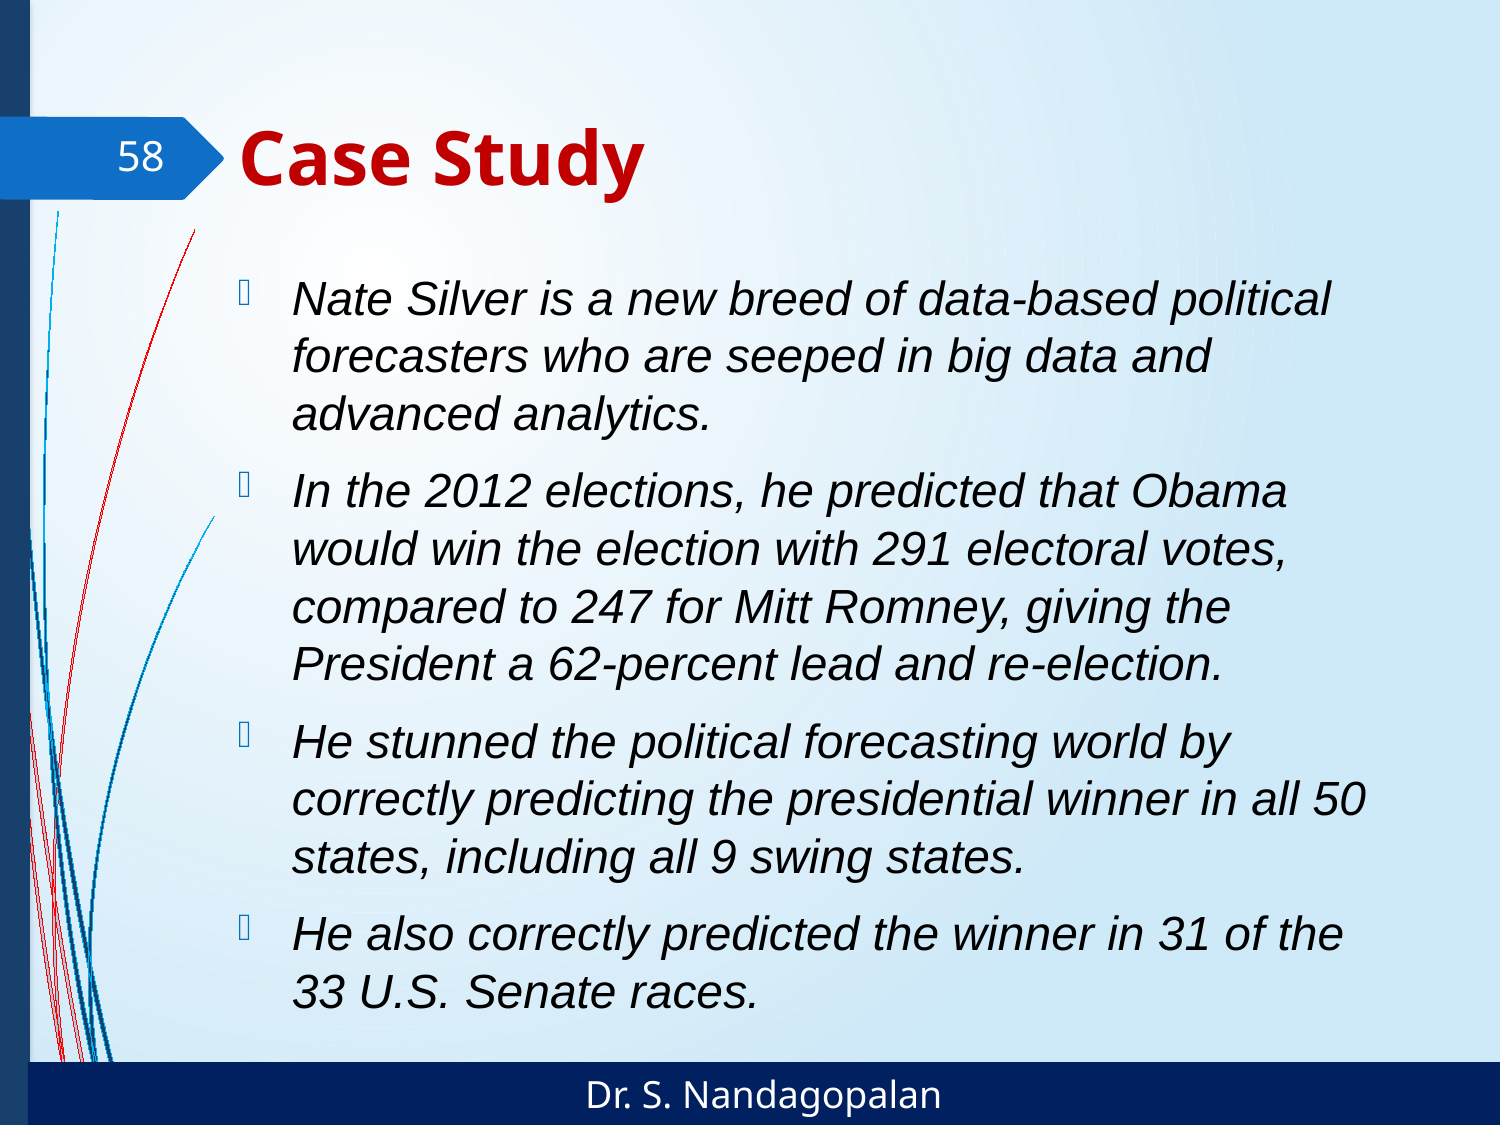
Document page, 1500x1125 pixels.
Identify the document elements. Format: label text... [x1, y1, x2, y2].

title Case Study [223, 102, 1400, 249]
list Nate Silver is a new breed of data-based political forecasters who are seeped in big data and advanced analytics. In the 2012 elections, he predicted that Obama would win the election with 291 electoral votes, compared to 247 for Mitt Romney, giving the President a 62-percent lead and re-election. He stunned the political forecasting world by correctly predicting the presidential winner in all 50 states, including all 9 swing states. He also correctly predicted the winner in 31 of the 33 U.S. Senate races. [222, 259, 1400, 1031]
slide_number 58 [70, 129, 180, 188]
